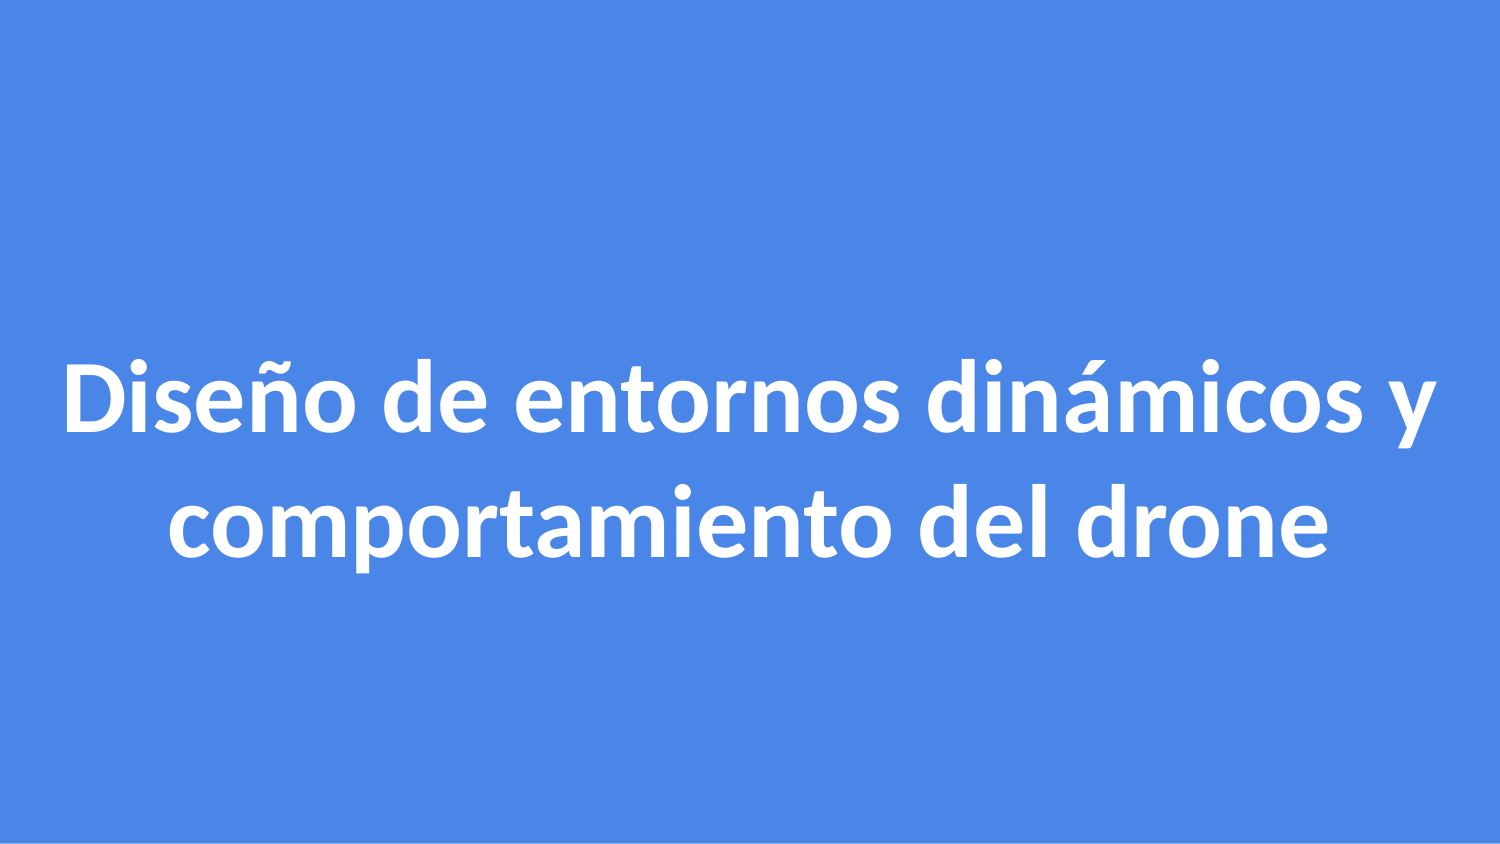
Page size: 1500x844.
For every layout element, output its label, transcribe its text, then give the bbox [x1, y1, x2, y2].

title Diseño de entornos dinámicos y comportamiento del drone [0, 0, 1500, 844]
